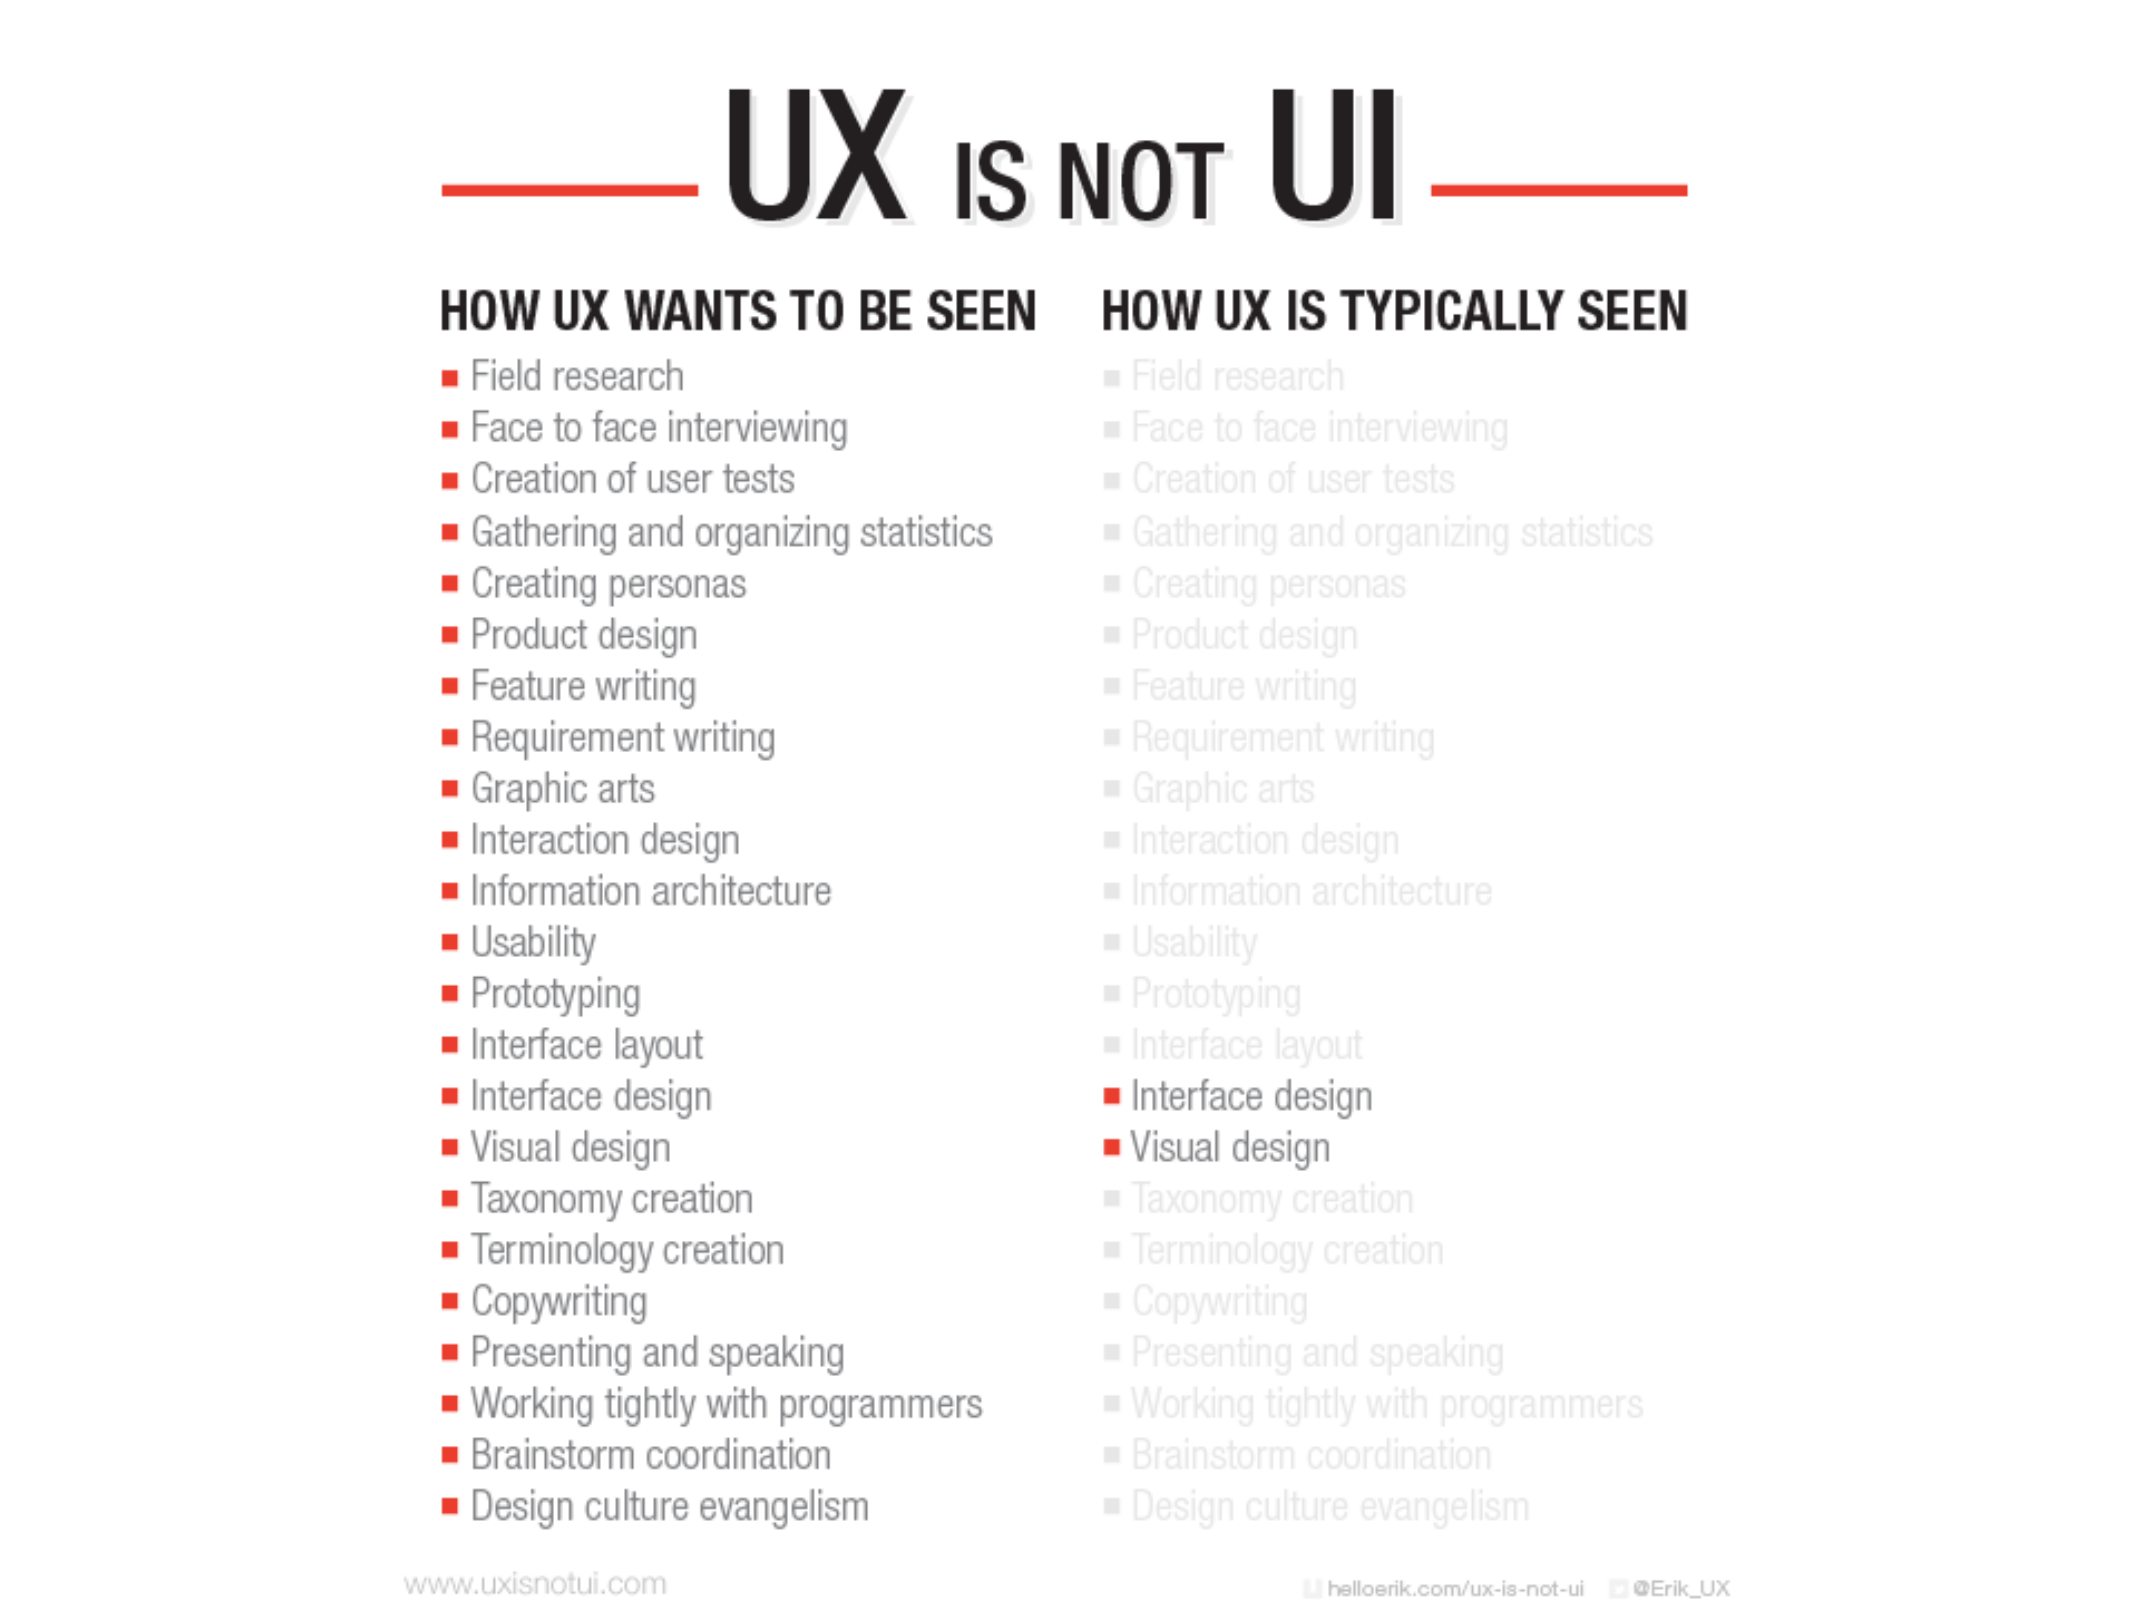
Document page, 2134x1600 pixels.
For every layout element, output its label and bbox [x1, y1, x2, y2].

picture [398, 32, 1735, 1600]
